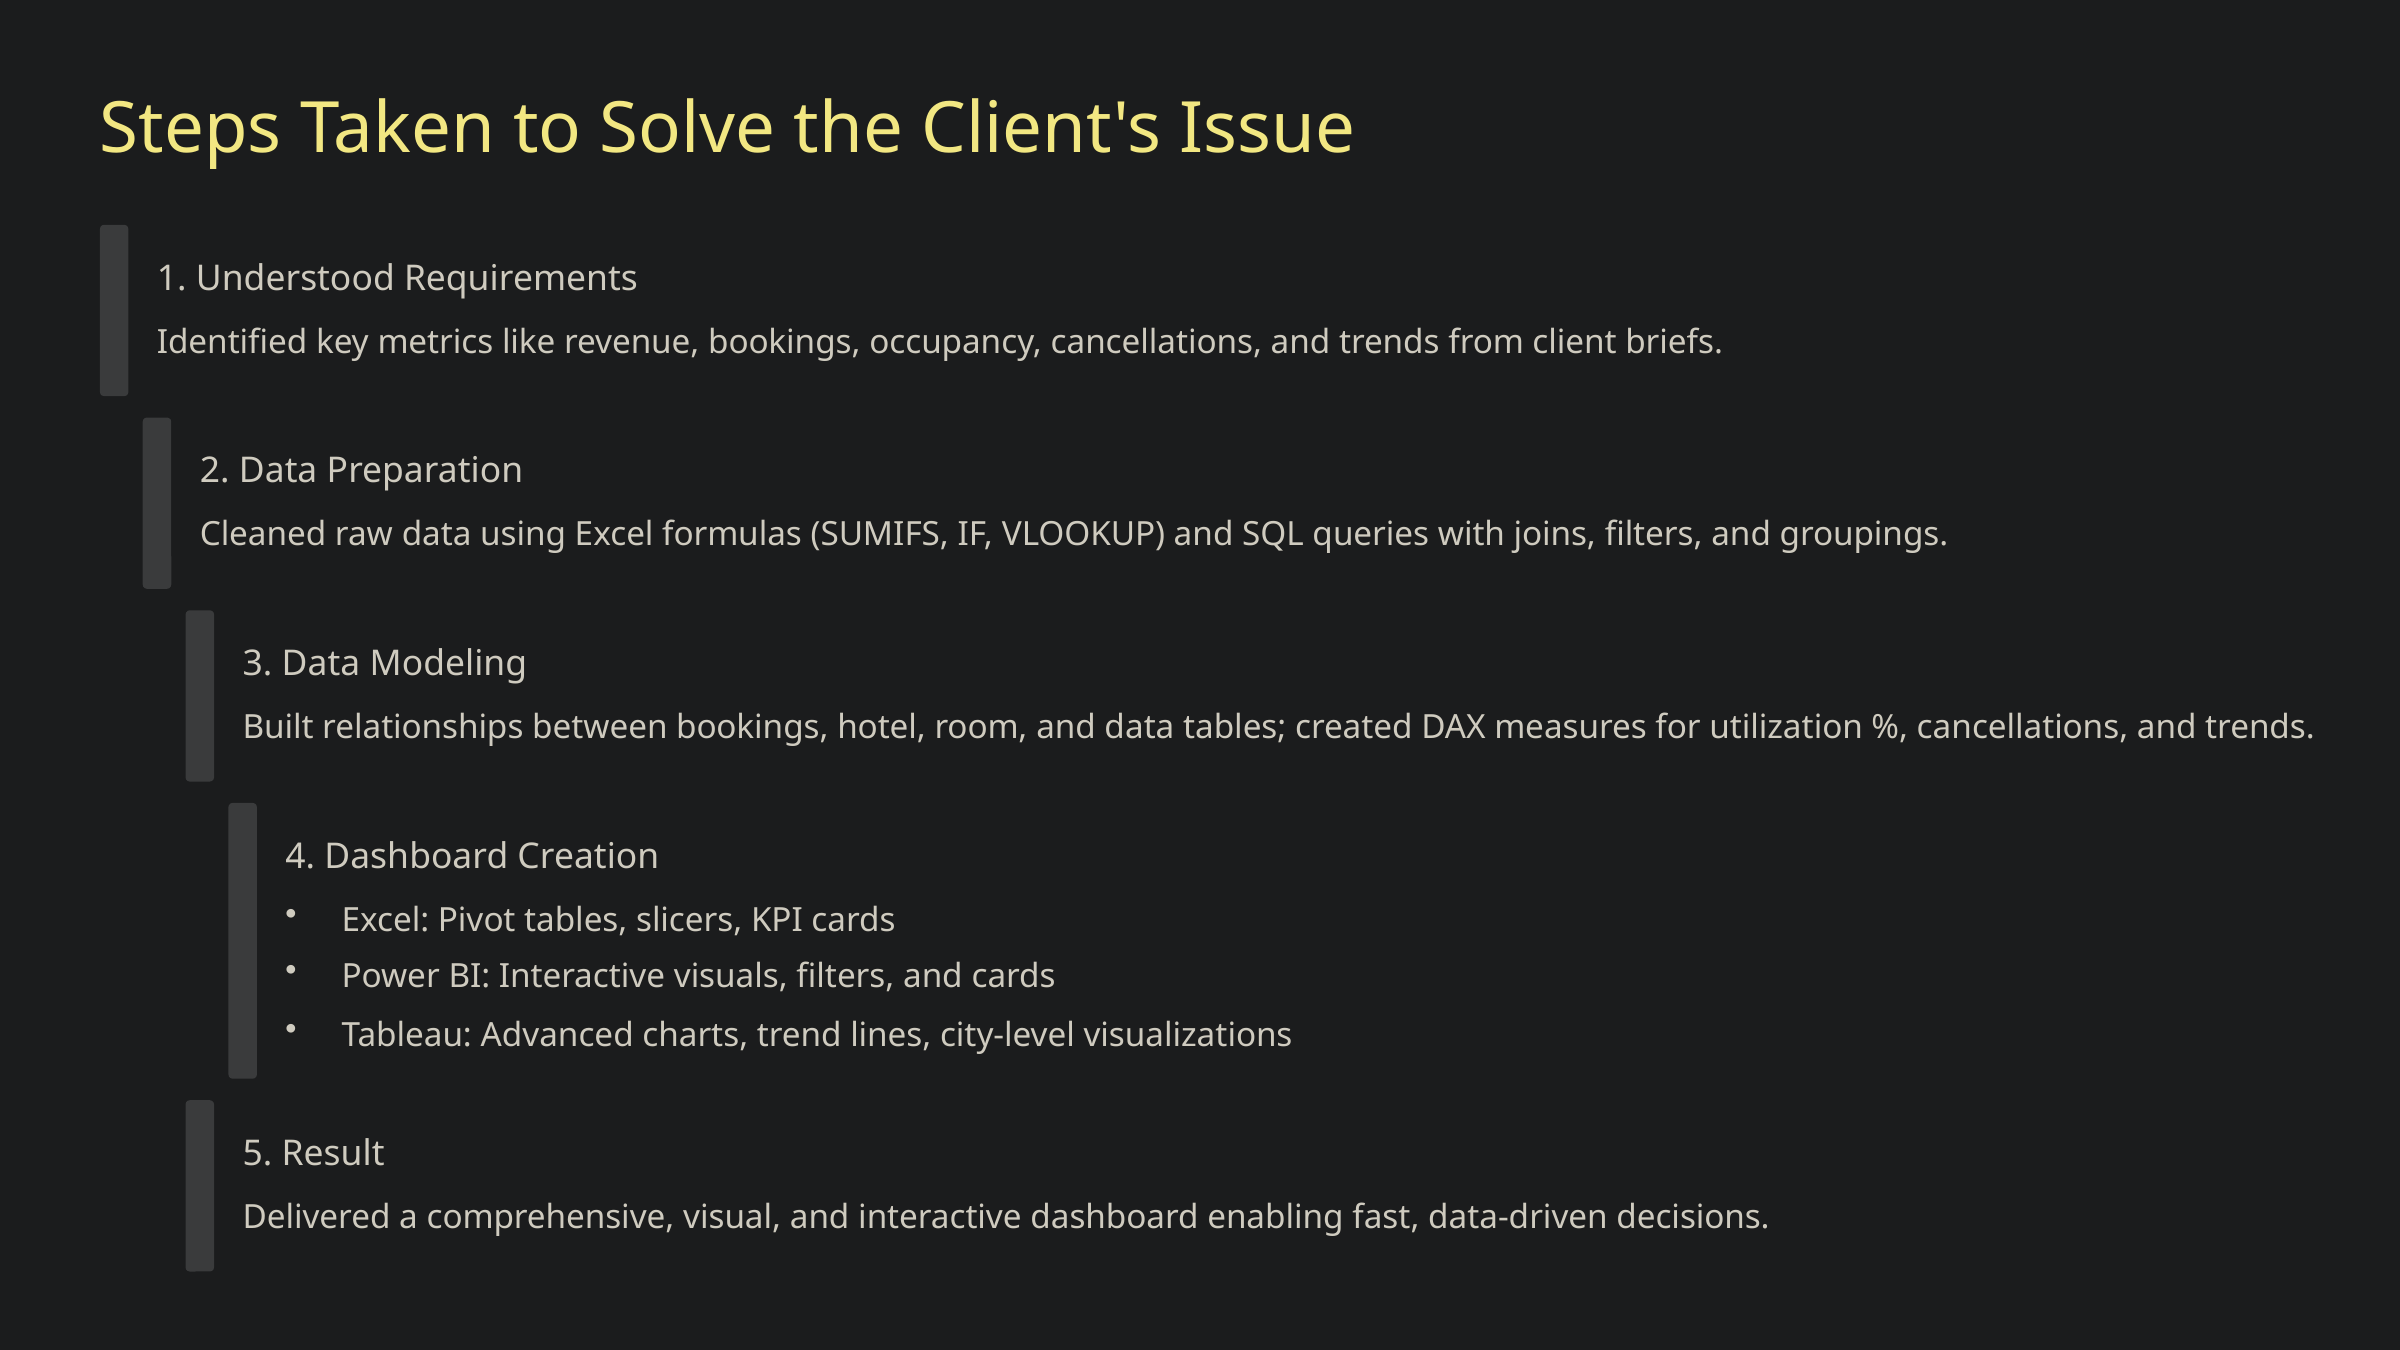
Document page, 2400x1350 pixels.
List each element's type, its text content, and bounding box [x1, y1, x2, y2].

text_box Identified key metrics like revenue, bookings, occupancy, cancellations, and trends from client briefs. [156, 315, 2300, 361]
text_box [228, 802, 257, 1079]
text_box [99, 224, 129, 397]
text_box Power BI: Interactive visuals, filters, and cards [285, 948, 2300, 995]
text_box Delivered a comprehensive, visual, and interactive dashboard enabling fast, data-driven decisions. [242, 1190, 2301, 1237]
text_box 1. Understood Requirements [156, 253, 641, 298]
text_box [185, 610, 215, 782]
text_box Built relationships between bookings, hotel, room, and data tables; created DAX measures for utilization %, cancellations, and trends. [242, 700, 2301, 747]
text_box 3. Data Modeling [242, 638, 600, 684]
text_box Steps Taken to Solve the Client's Issue [99, 78, 1389, 168]
text_box Tableau: Advanced charts, trend lines, city-level visualizations [285, 1007, 2300, 1054]
text_box [142, 417, 172, 589]
text_box 4. Dashboard Creation [285, 831, 674, 877]
text_box 5. Result [242, 1128, 600, 1174]
text_box Excel: Pivot tables, slicers, KPI cards [285, 893, 2300, 939]
text_box 2. Data Preparation [199, 446, 557, 491]
text_box Cleaned raw data using Excel formulas (SUMIFS, IF, VLOOKUP) and SQL queries with joins, filters, and groupings. [199, 507, 2301, 554]
text_box [185, 1100, 215, 1272]
